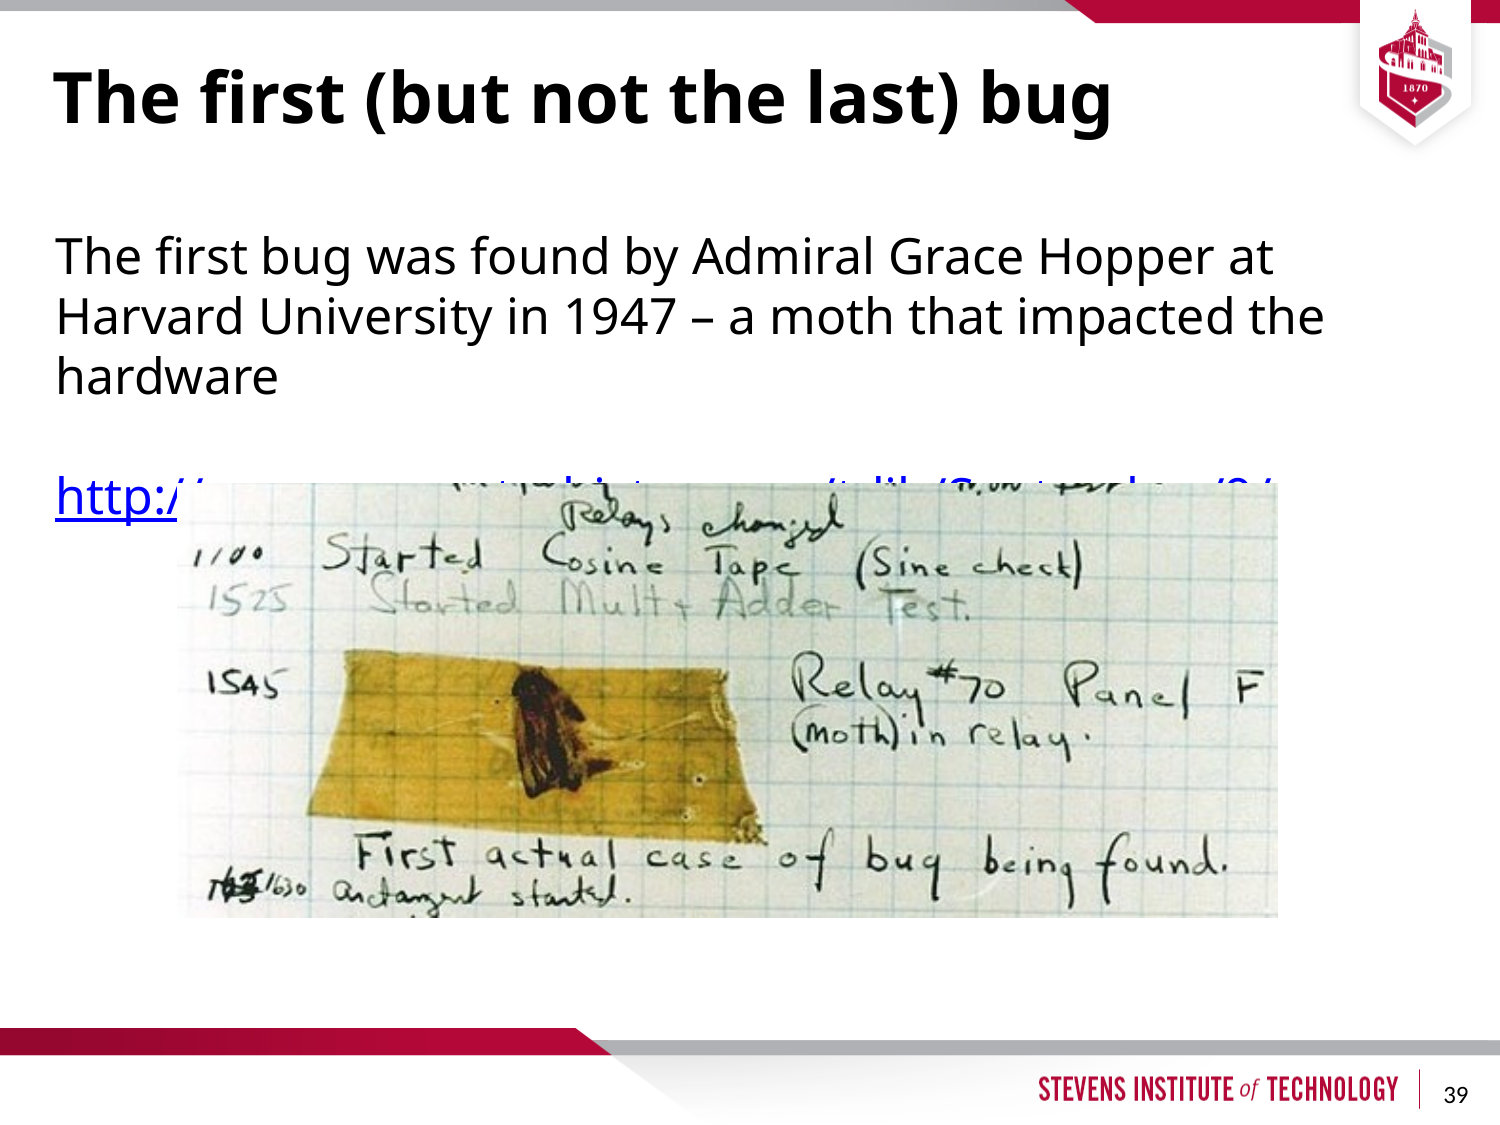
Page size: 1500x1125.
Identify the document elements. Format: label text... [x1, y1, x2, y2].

title The first (but not the last) bug [37, 45, 1338, 150]
list The first bug was found by Admiral Grace Hopper at Harvard University in 1947 – a moth that impacted the hardware http://www.computerhistory.org/tdih/September/9/ [40, 216, 1436, 1000]
picture [0, 0, 1500, 160]
picture [0, 1028, 1500, 1125]
picture [176, 482, 1278, 918]
slide_number 39 [1428, 1071, 1490, 1108]
